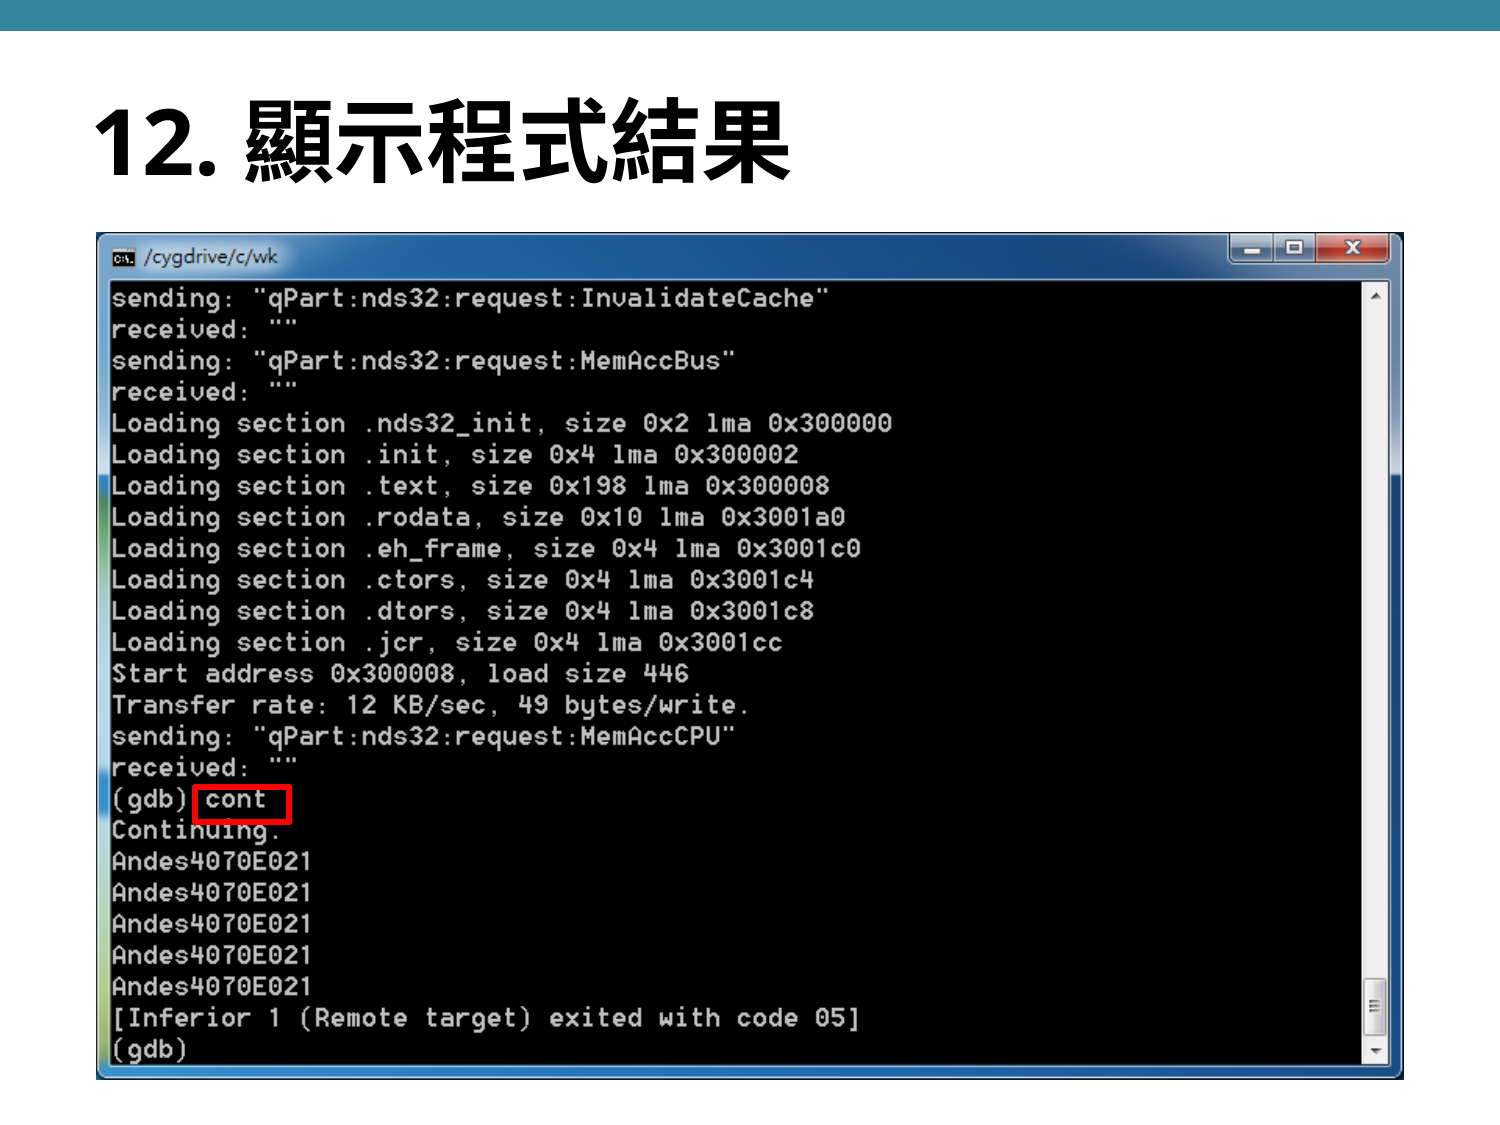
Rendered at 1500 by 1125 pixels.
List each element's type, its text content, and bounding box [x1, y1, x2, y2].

title 12.顯示程式結果 [75, 45, 1425, 233]
picture [95, 232, 1405, 1080]
